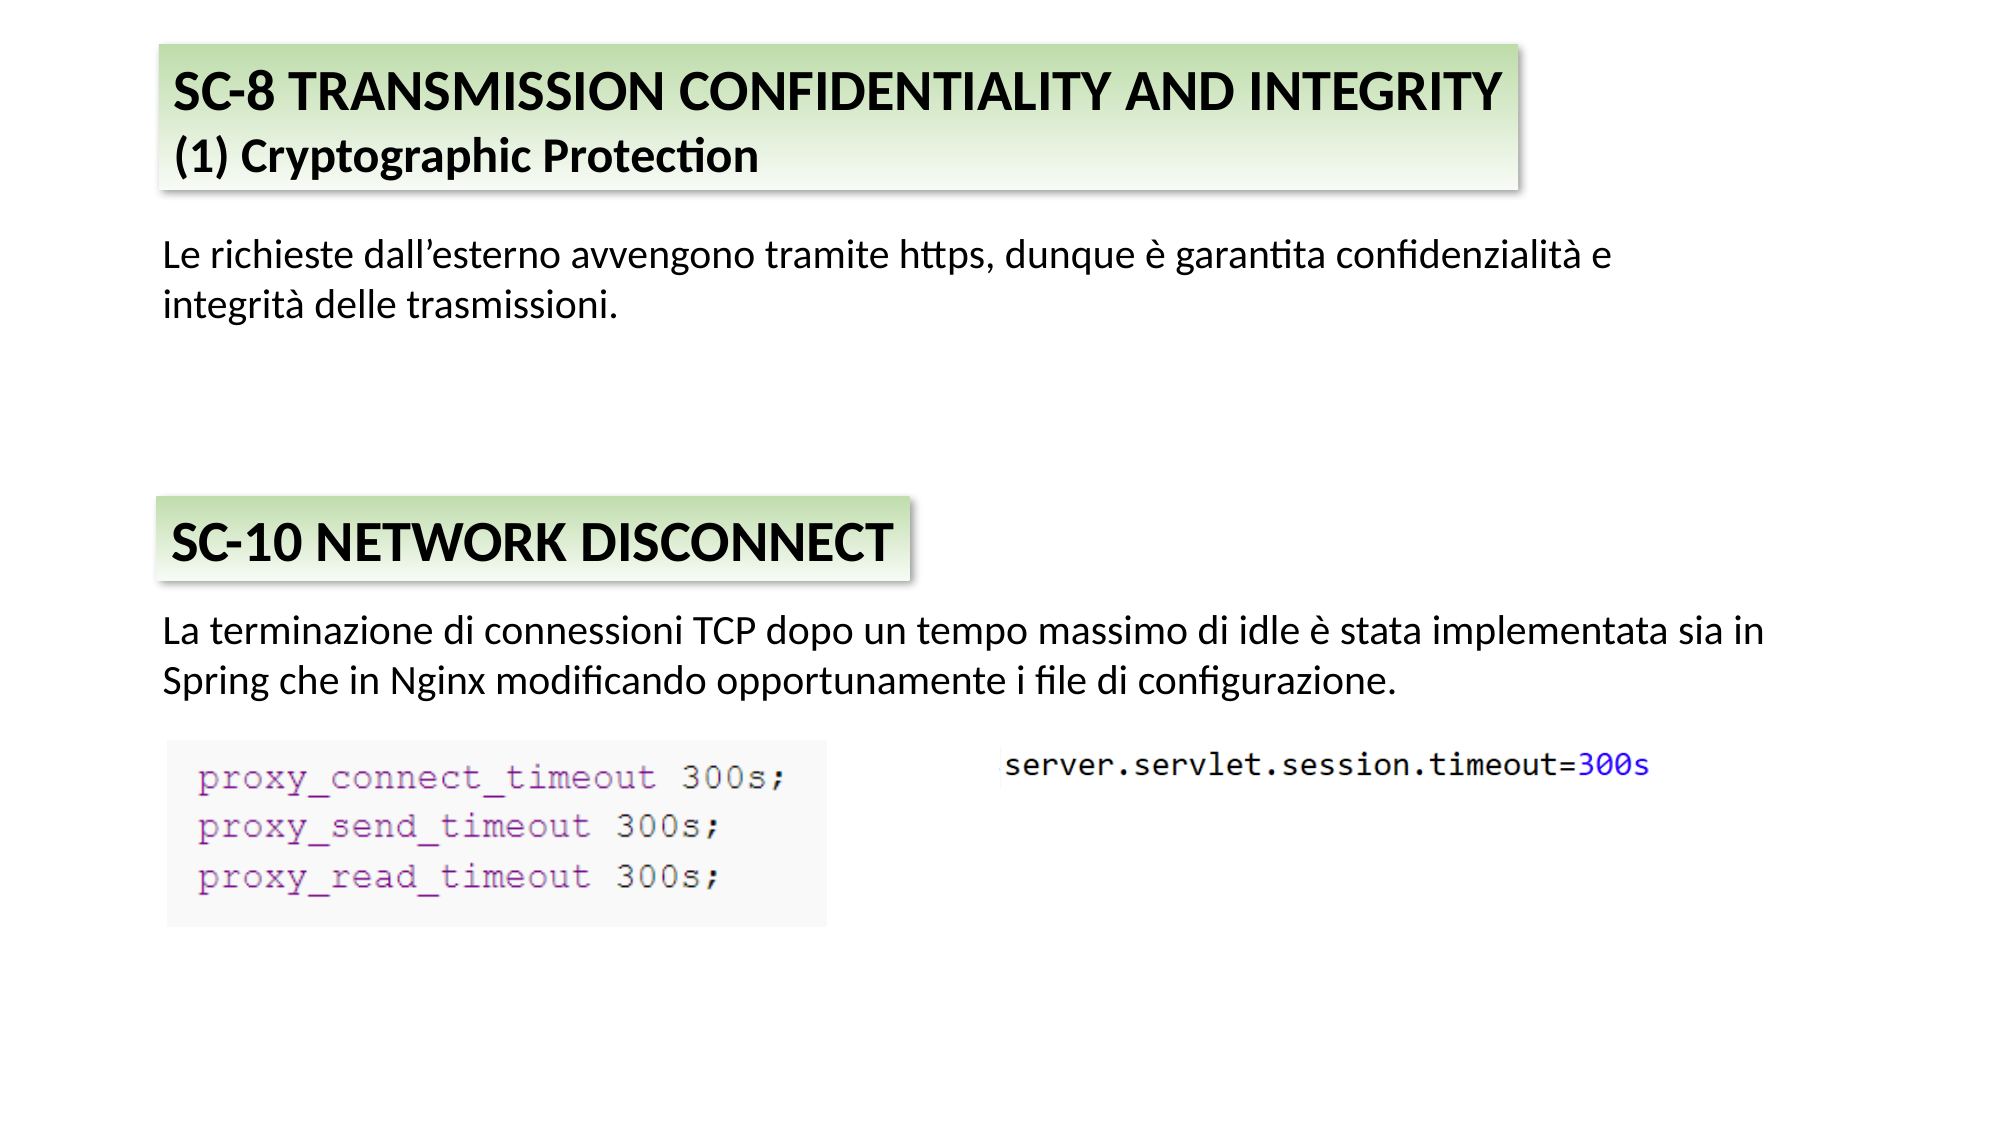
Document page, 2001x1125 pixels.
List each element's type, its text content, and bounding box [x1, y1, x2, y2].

text_box SC-10 NETWORK DISCONNECT [156, 496, 910, 581]
picture [999, 746, 1659, 789]
text_box Le richieste dall’esterno avvengono tramite https, dunque è garantita confidenzialità e integrità delle trasmissioni. [147, 219, 1685, 335]
text_box SC-8 TRANSMISSION CONFIDENTIALITY AND INTEGRITY (1) Cryptographic Protection [158, 44, 1519, 190]
text_box La terminazione di connessioni TCP dopo un tempo massimo di idle è stata implementata sia in Spring che in Nginx modificando opportunamente i file di configurazione. [147, 595, 1801, 711]
picture [167, 740, 827, 927]
